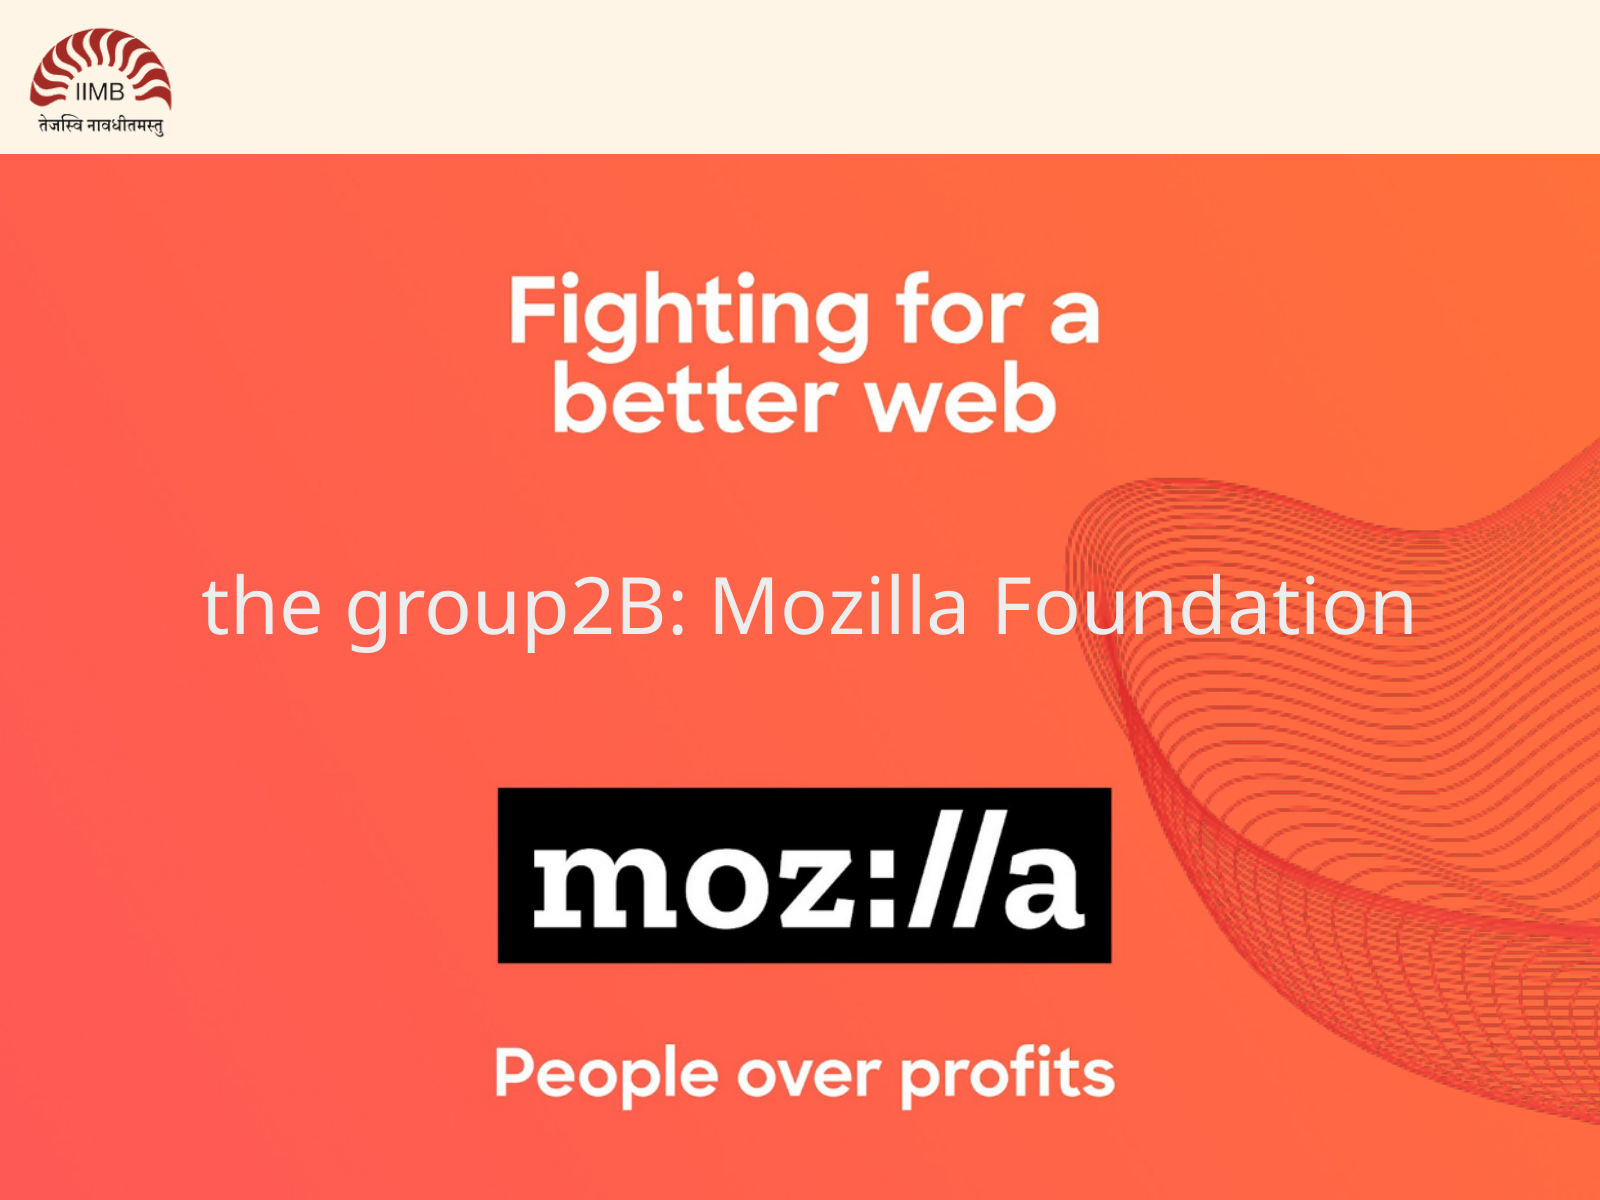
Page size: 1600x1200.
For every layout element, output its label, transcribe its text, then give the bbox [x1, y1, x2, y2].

text_box [0, 154, 1600, 1200]
text_box [14, 0, 191, 155]
text_box the group2B: Mozilla Foundation [85, 539, 1515, 650]
text_box [1062, 259, 1600, 1200]
